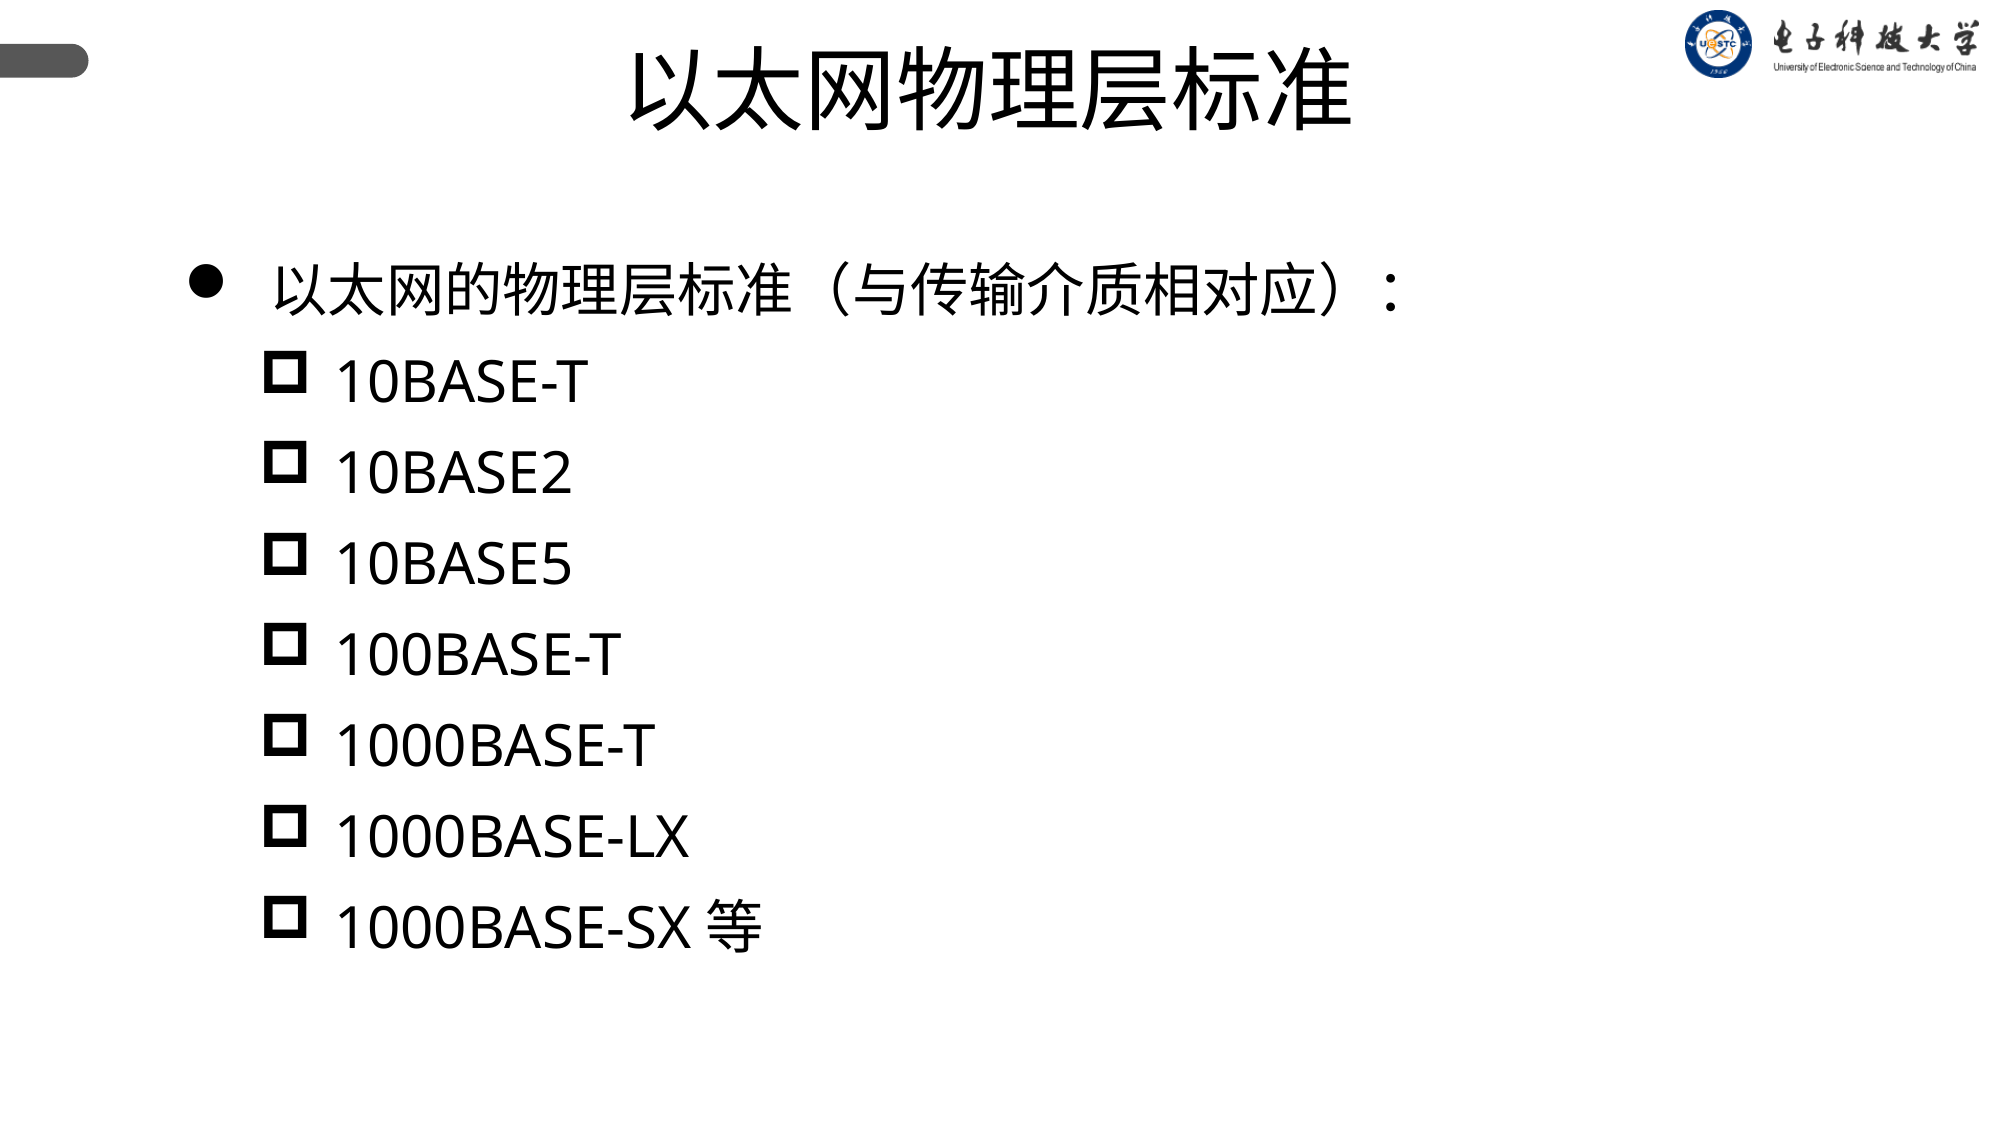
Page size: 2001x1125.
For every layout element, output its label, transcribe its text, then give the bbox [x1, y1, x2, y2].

text_box 以太网的物理层标准（与传输介质相对应）： 10BASE-T 10BASE2 10BASE5 100BASE-T 1000BASE-T 1000BASE-LX 1000BASE-SX等 [169, 224, 1540, 968]
picture [1685, 10, 1979, 78]
text_box 以太网物理层标准 [0, 37, 1977, 225]
